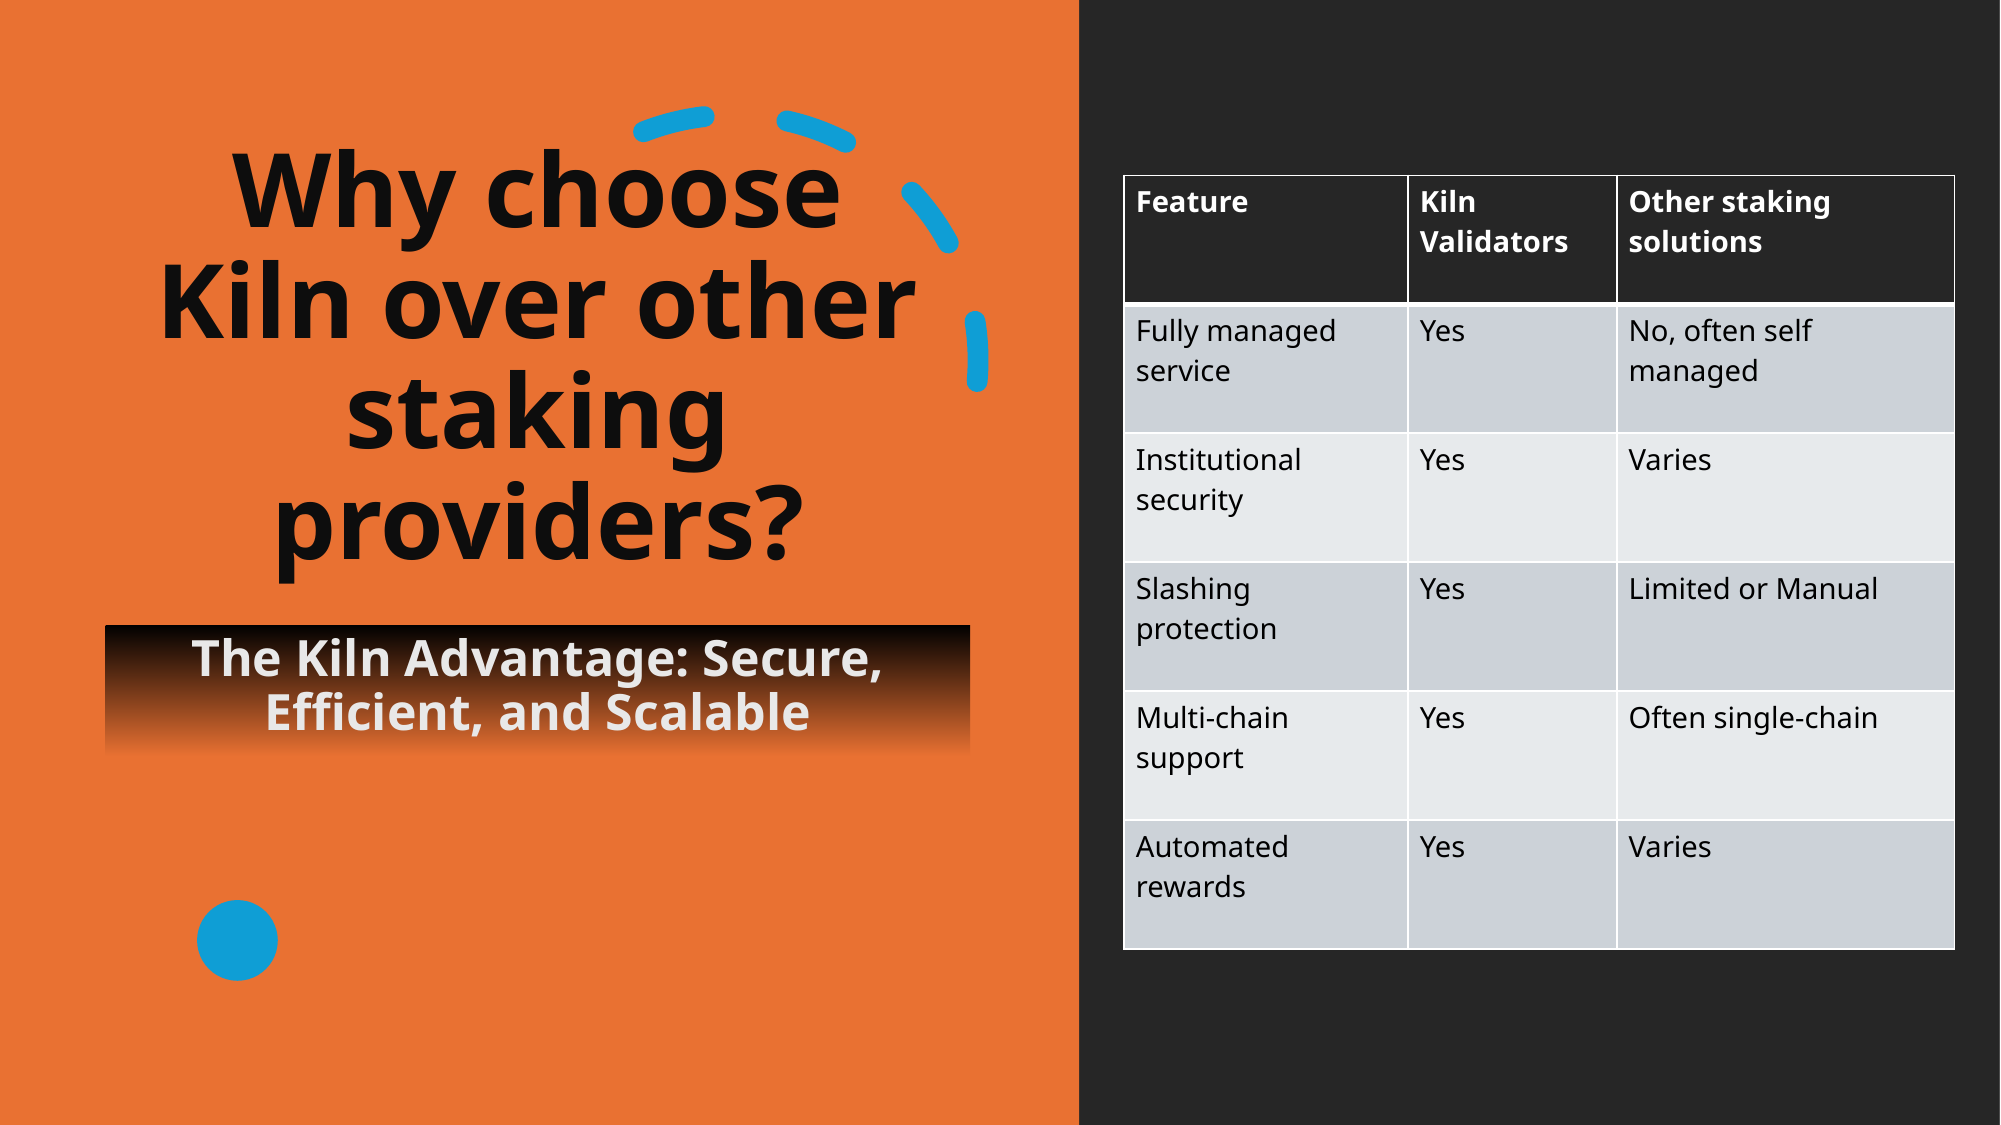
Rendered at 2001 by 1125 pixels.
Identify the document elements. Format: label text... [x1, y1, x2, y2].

table_cell Yes [1409, 692, 1616, 819]
text_box [195, 898, 280, 983]
table_cell Varies [1618, 434, 1954, 561]
table_header Other staking solutions [1618, 176, 1954, 302]
title Why choose Kiln over other staking providers? [105, 130, 971, 590]
table_header Kiln Validators [1409, 176, 1616, 302]
table_cell Automated rewards [1125, 821, 1407, 948]
text_box [645, 113, 820, 130]
table_cell Yes [1409, 821, 1616, 948]
table_cell Often single-chain [1618, 692, 1954, 819]
text_box [0, 0, 1081, 1125]
table_cell Yes [1409, 563, 1616, 690]
table_cell Fully managed service [1125, 307, 1407, 432]
table_cell Slashing protection [1125, 563, 1407, 690]
table_cell Varies [1618, 821, 1954, 948]
table_cell Limited or Manual [1618, 563, 1954, 690]
table_cell Institutional security [1125, 434, 1407, 561]
table_cell Yes [1409, 307, 1616, 432]
table_cell Yes [1409, 434, 1616, 561]
table_cell No, often self managed [1618, 307, 1954, 432]
list The Kiln Advantage: Secure, Efficient, and Scalable [105, 625, 971, 756]
table_cell Multi-chain support [1125, 692, 1407, 819]
text_box [971, 301, 980, 383]
table_header Feature [1125, 176, 1407, 302]
text_box [1081, 0, 2000, 1125]
